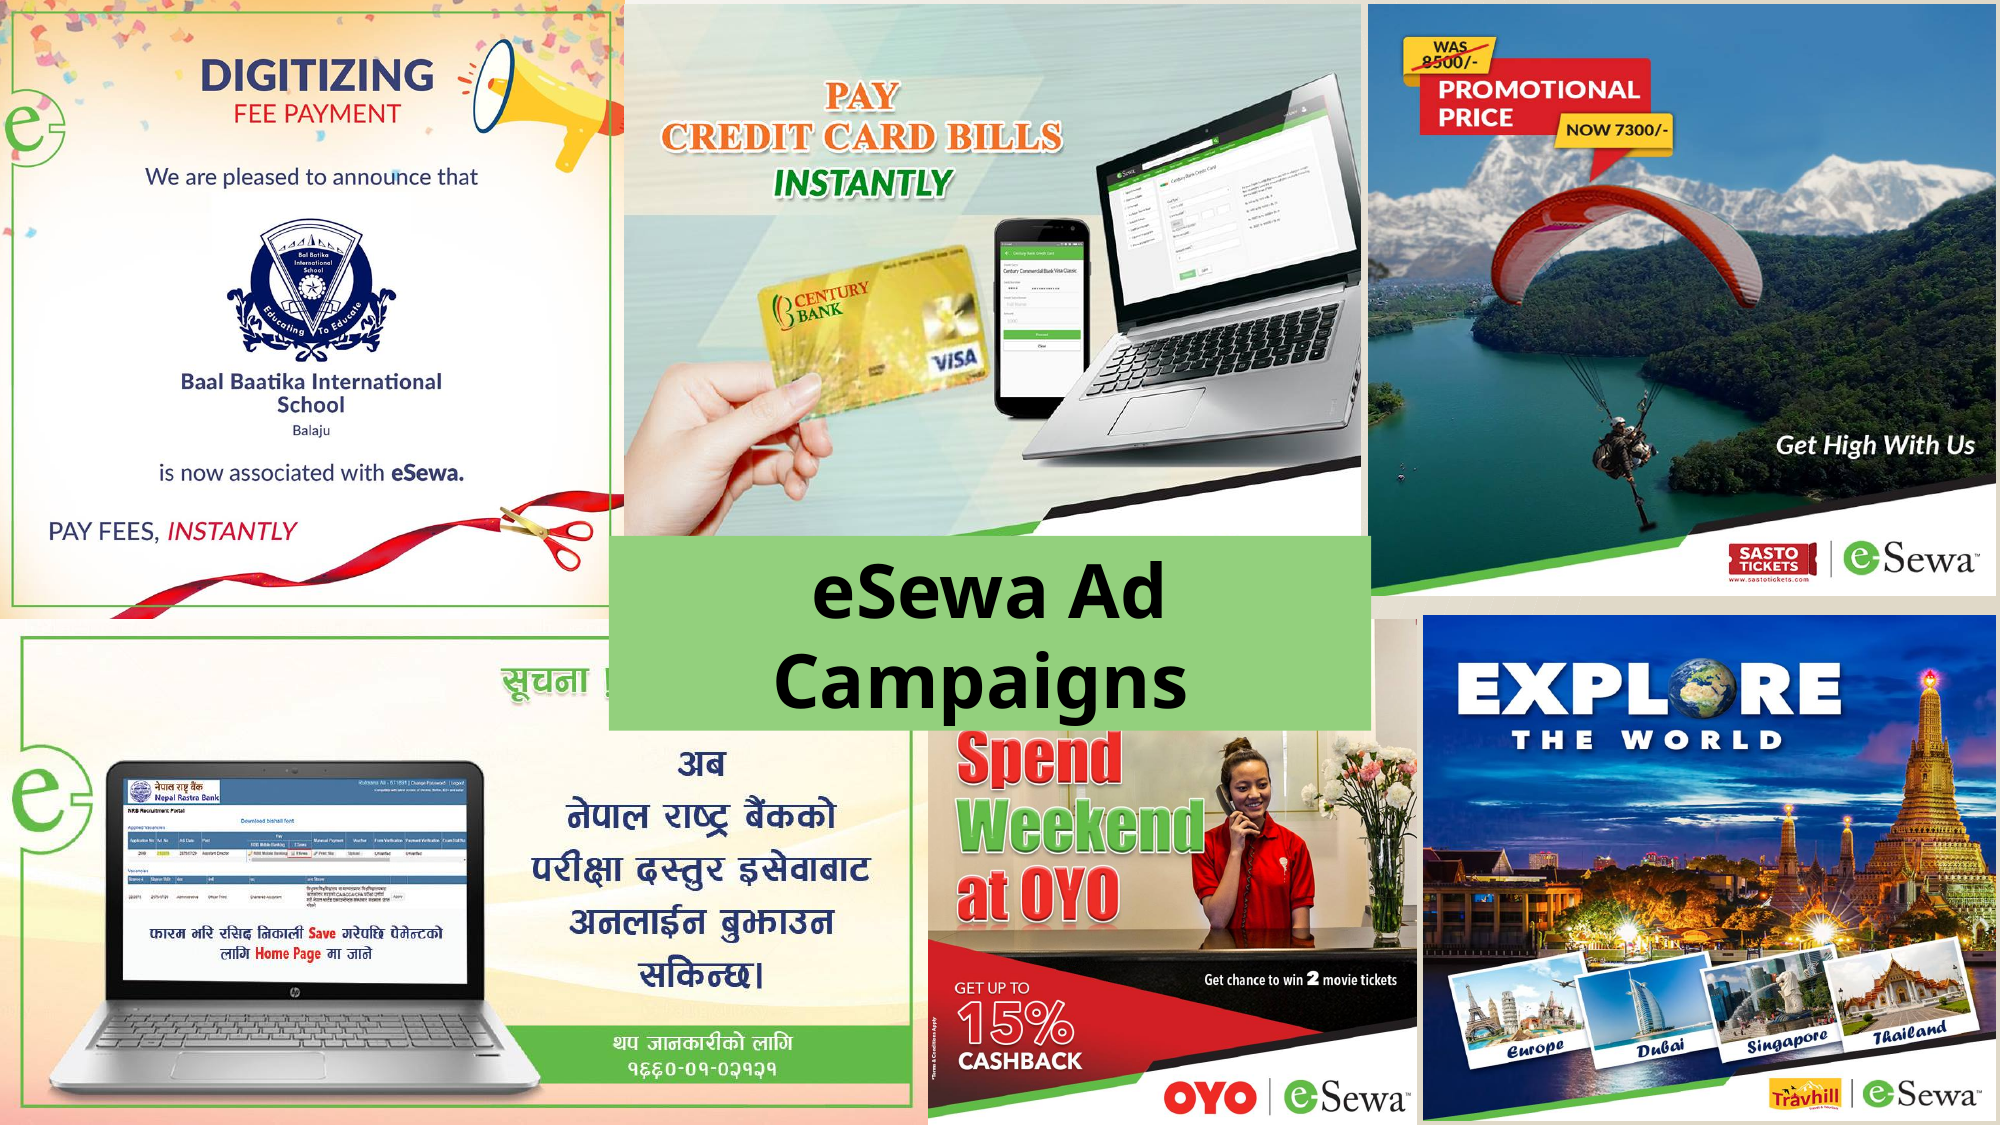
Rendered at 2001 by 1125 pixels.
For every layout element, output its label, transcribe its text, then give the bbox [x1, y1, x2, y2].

text_box eSewa Ad Campaigns [629, 602, 1372, 618]
picture [0, 619, 1418, 1125]
picture [623, 4, 1362, 597]
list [0, 0, 625, 619]
picture [1422, 615, 1996, 1121]
picture [1368, 4, 1996, 597]
